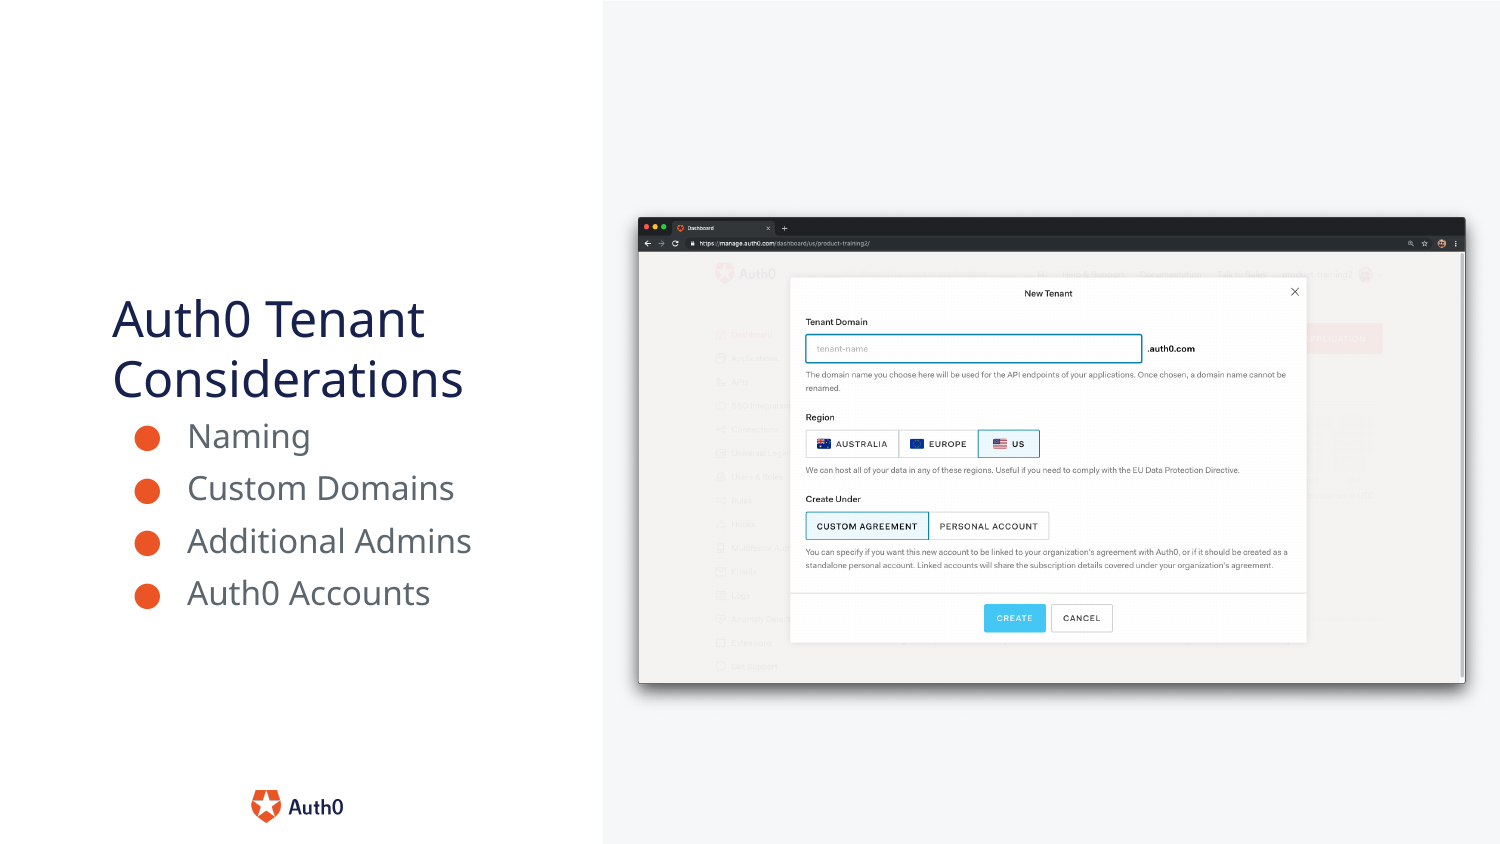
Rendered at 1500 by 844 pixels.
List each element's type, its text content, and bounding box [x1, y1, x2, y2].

text_box [602, 0, 1500, 844]
picture [251, 789, 343, 823]
picture [613, 201, 1489, 715]
text_box Naming Custom Domains Additional Admins Auth0 Accounts [97, 399, 521, 631]
text_box Auth0 Tenant Considerations [97, 272, 521, 374]
